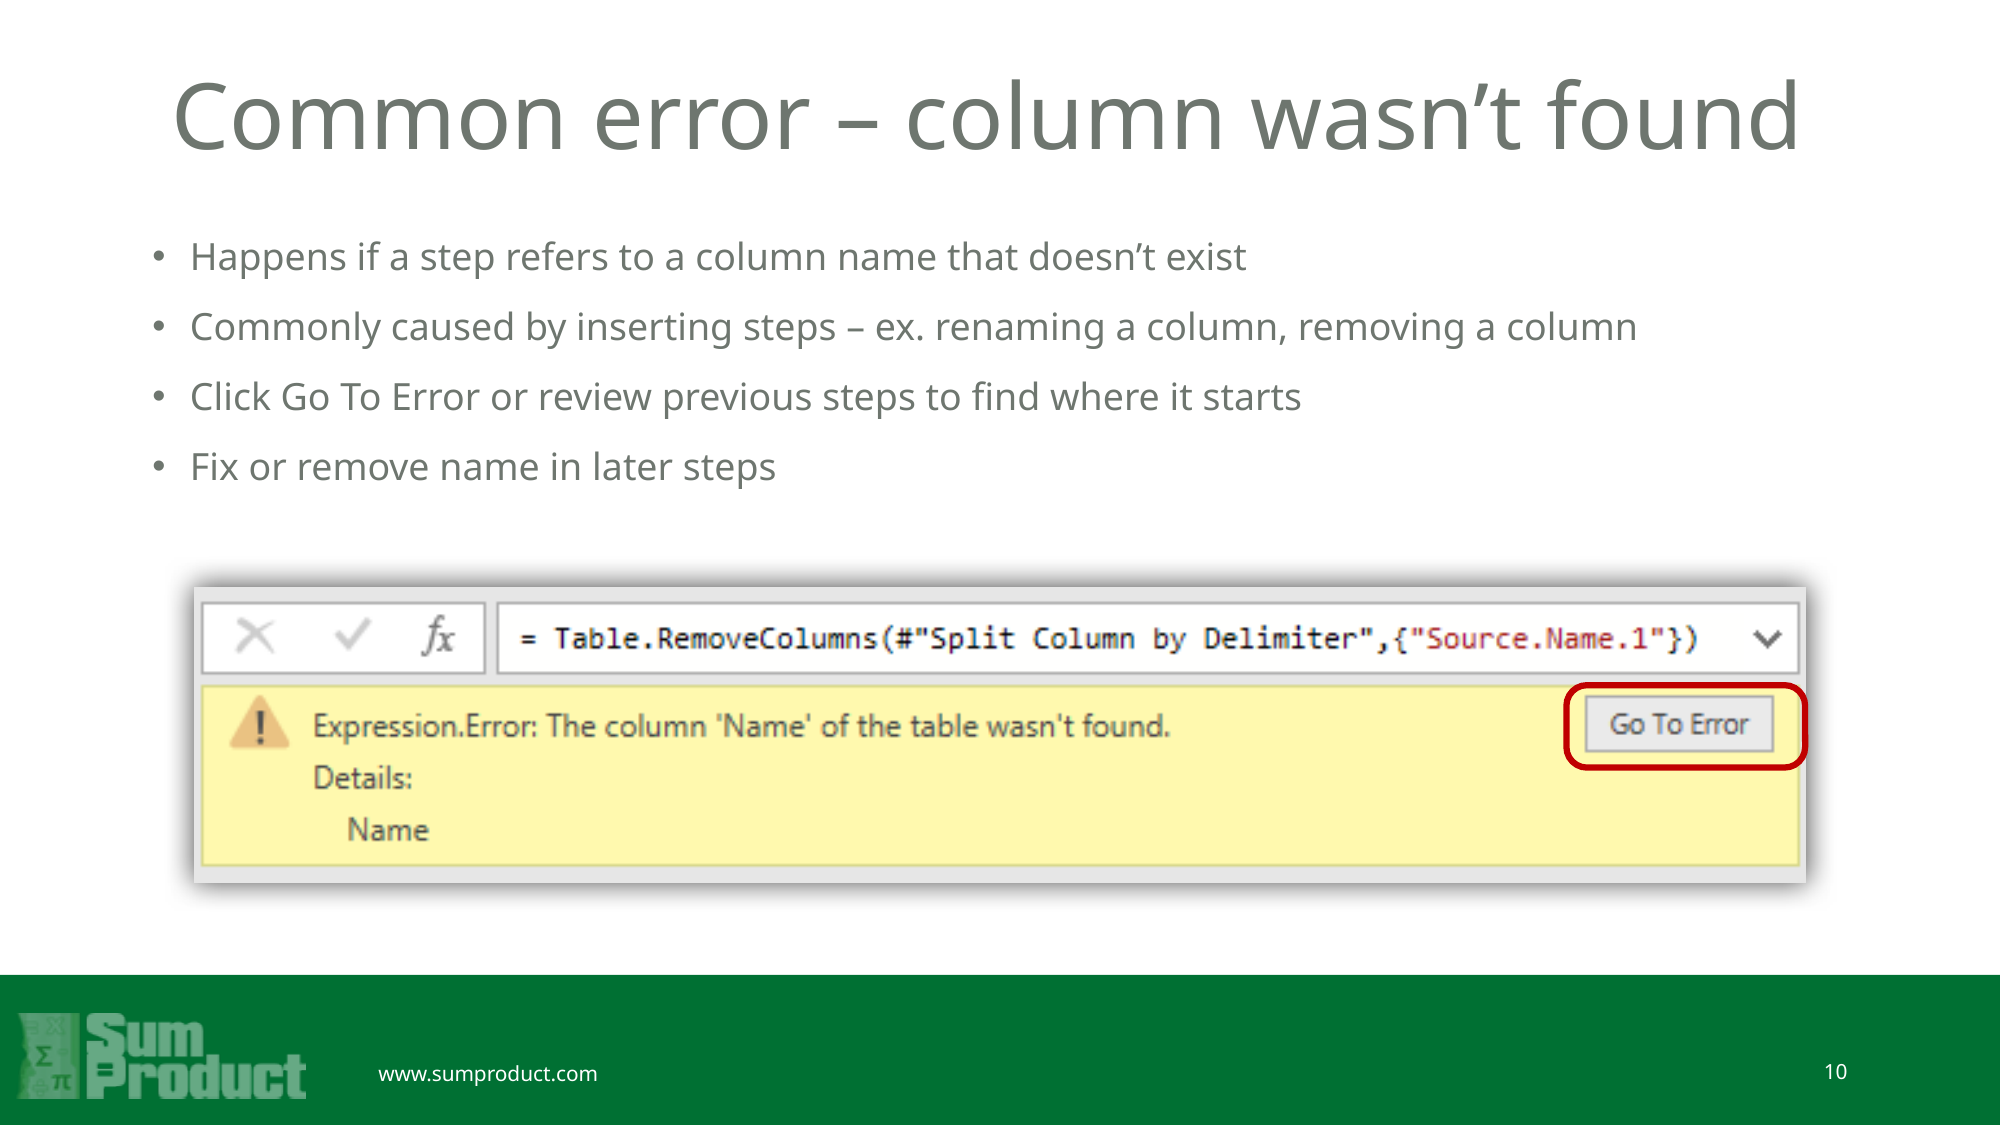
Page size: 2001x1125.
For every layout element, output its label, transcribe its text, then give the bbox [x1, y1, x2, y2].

slide_number www.sumproduct.com [363, 1042, 814, 1103]
slide_number 10 [1412, 1042, 1863, 1103]
list Happens if a step refers to a column name that doesn’t exist Commonly caused by inserting steps – ex. renaming a column, removing a column Click Go To Error or review previous steps to find where it starts Fix or remove name in later steps [137, 225, 1863, 521]
picture [15, 1013, 306, 1099]
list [194, 587, 1806, 883]
title Common error – column wasn’t found [137, 59, 1863, 181]
